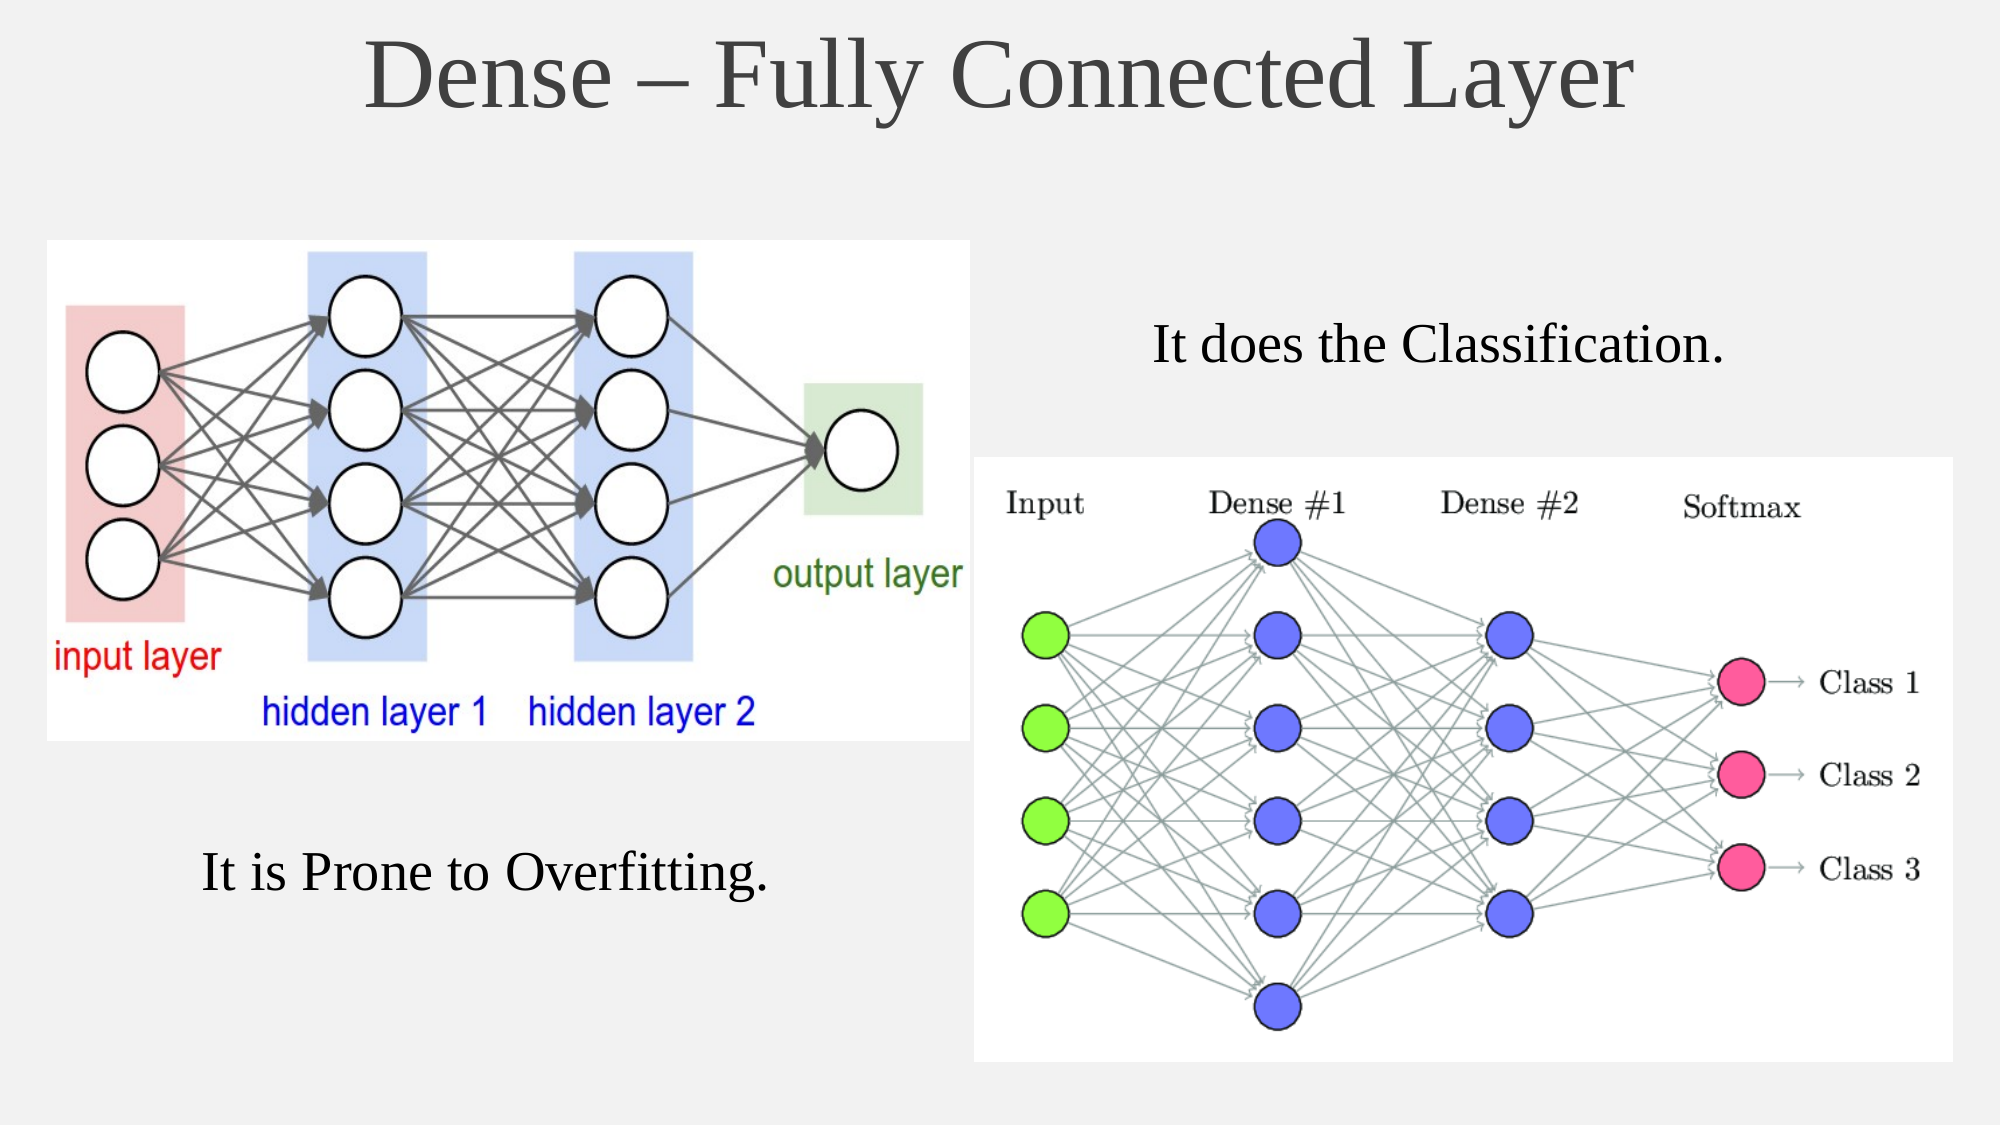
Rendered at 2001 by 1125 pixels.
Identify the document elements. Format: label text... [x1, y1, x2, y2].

picture [47, 240, 970, 741]
text_box It does the Classification. [1137, 298, 1789, 381]
text_box It is Prone to Overfitting. [186, 826, 831, 909]
picture [974, 457, 1953, 1062]
text_box Dense – Fully Connected Layer [244, 0, 1756, 135]
